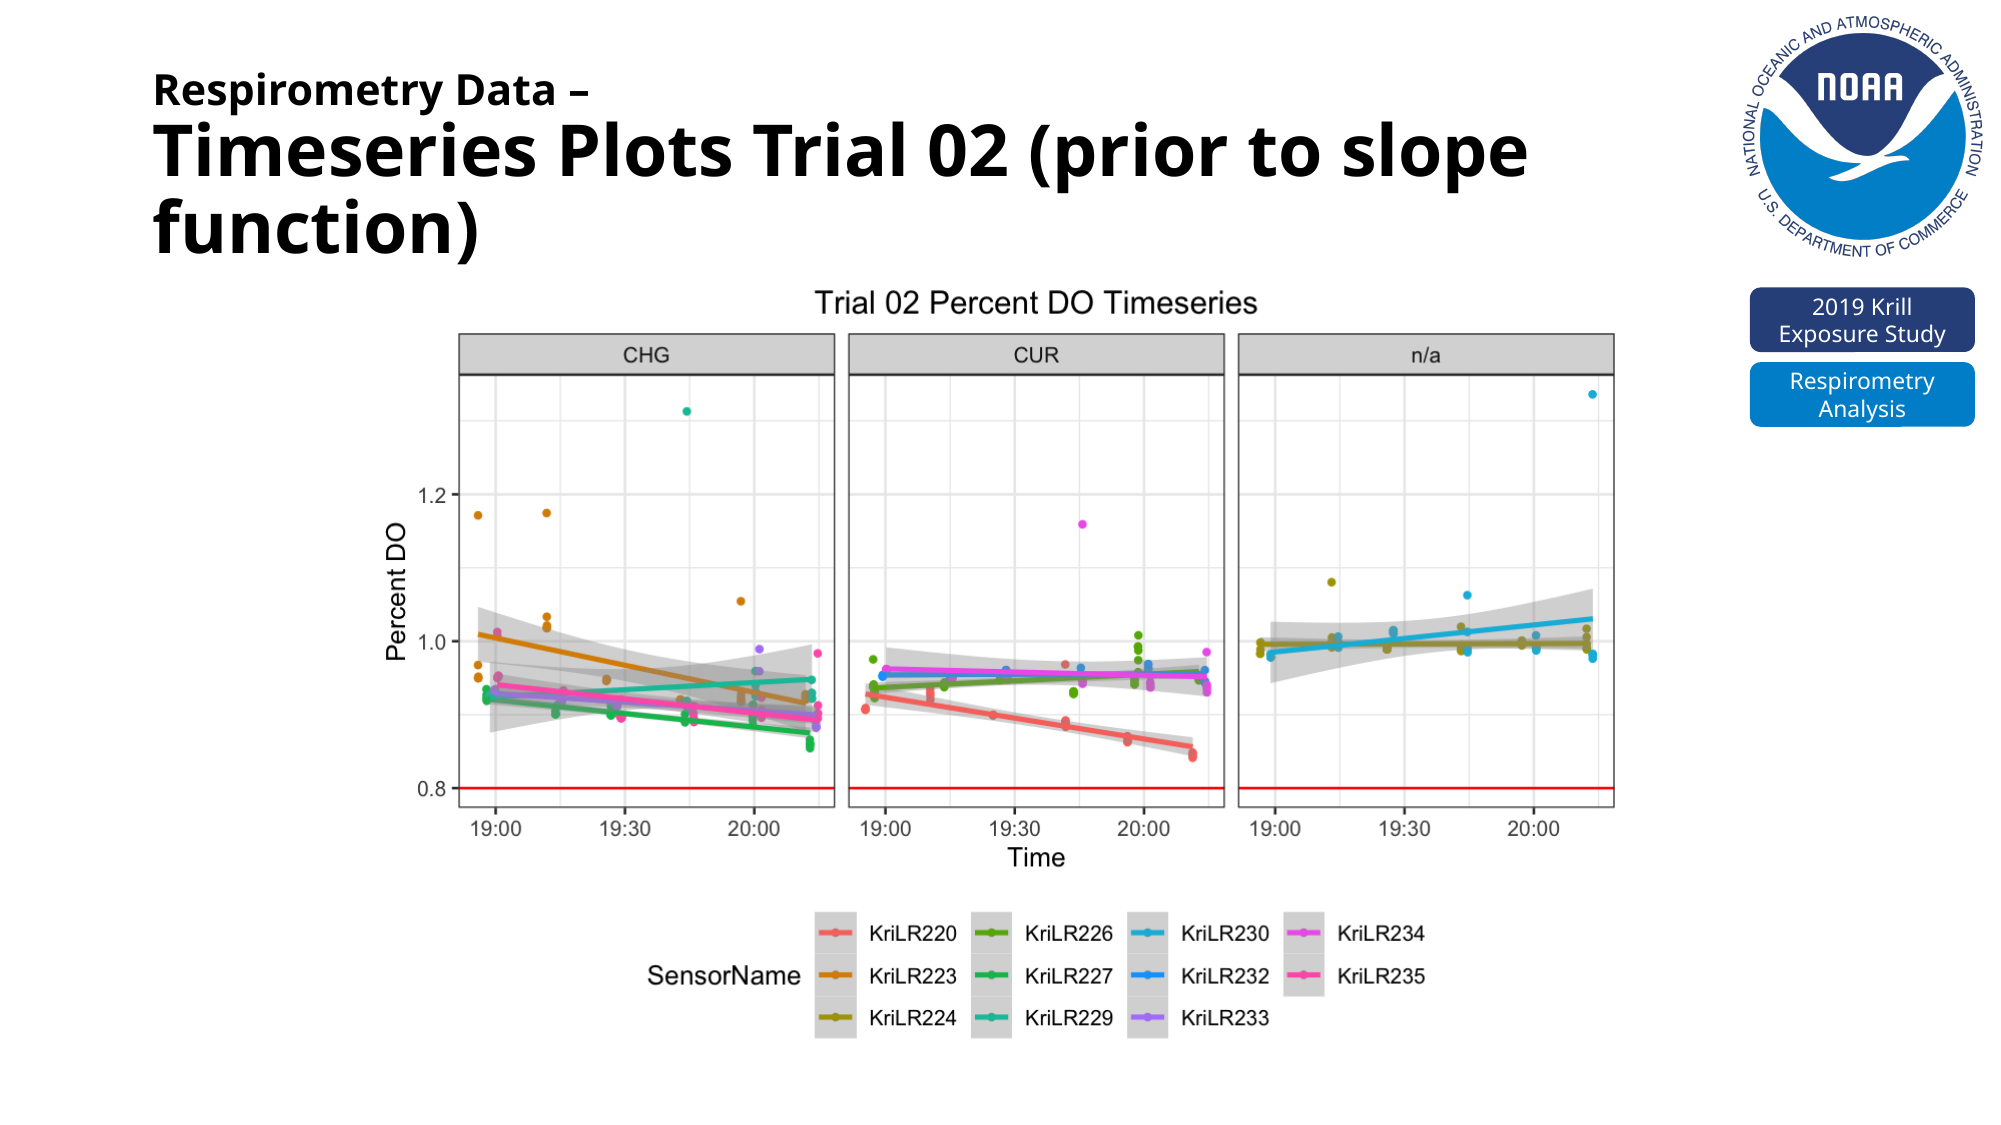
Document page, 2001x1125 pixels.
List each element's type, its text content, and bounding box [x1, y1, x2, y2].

title Respirometry Data – Timeseries Plots Trial 02 (prior to slope function) [137, 59, 1728, 278]
picture [1742, 16, 1983, 258]
picture [373, 277, 1627, 1066]
